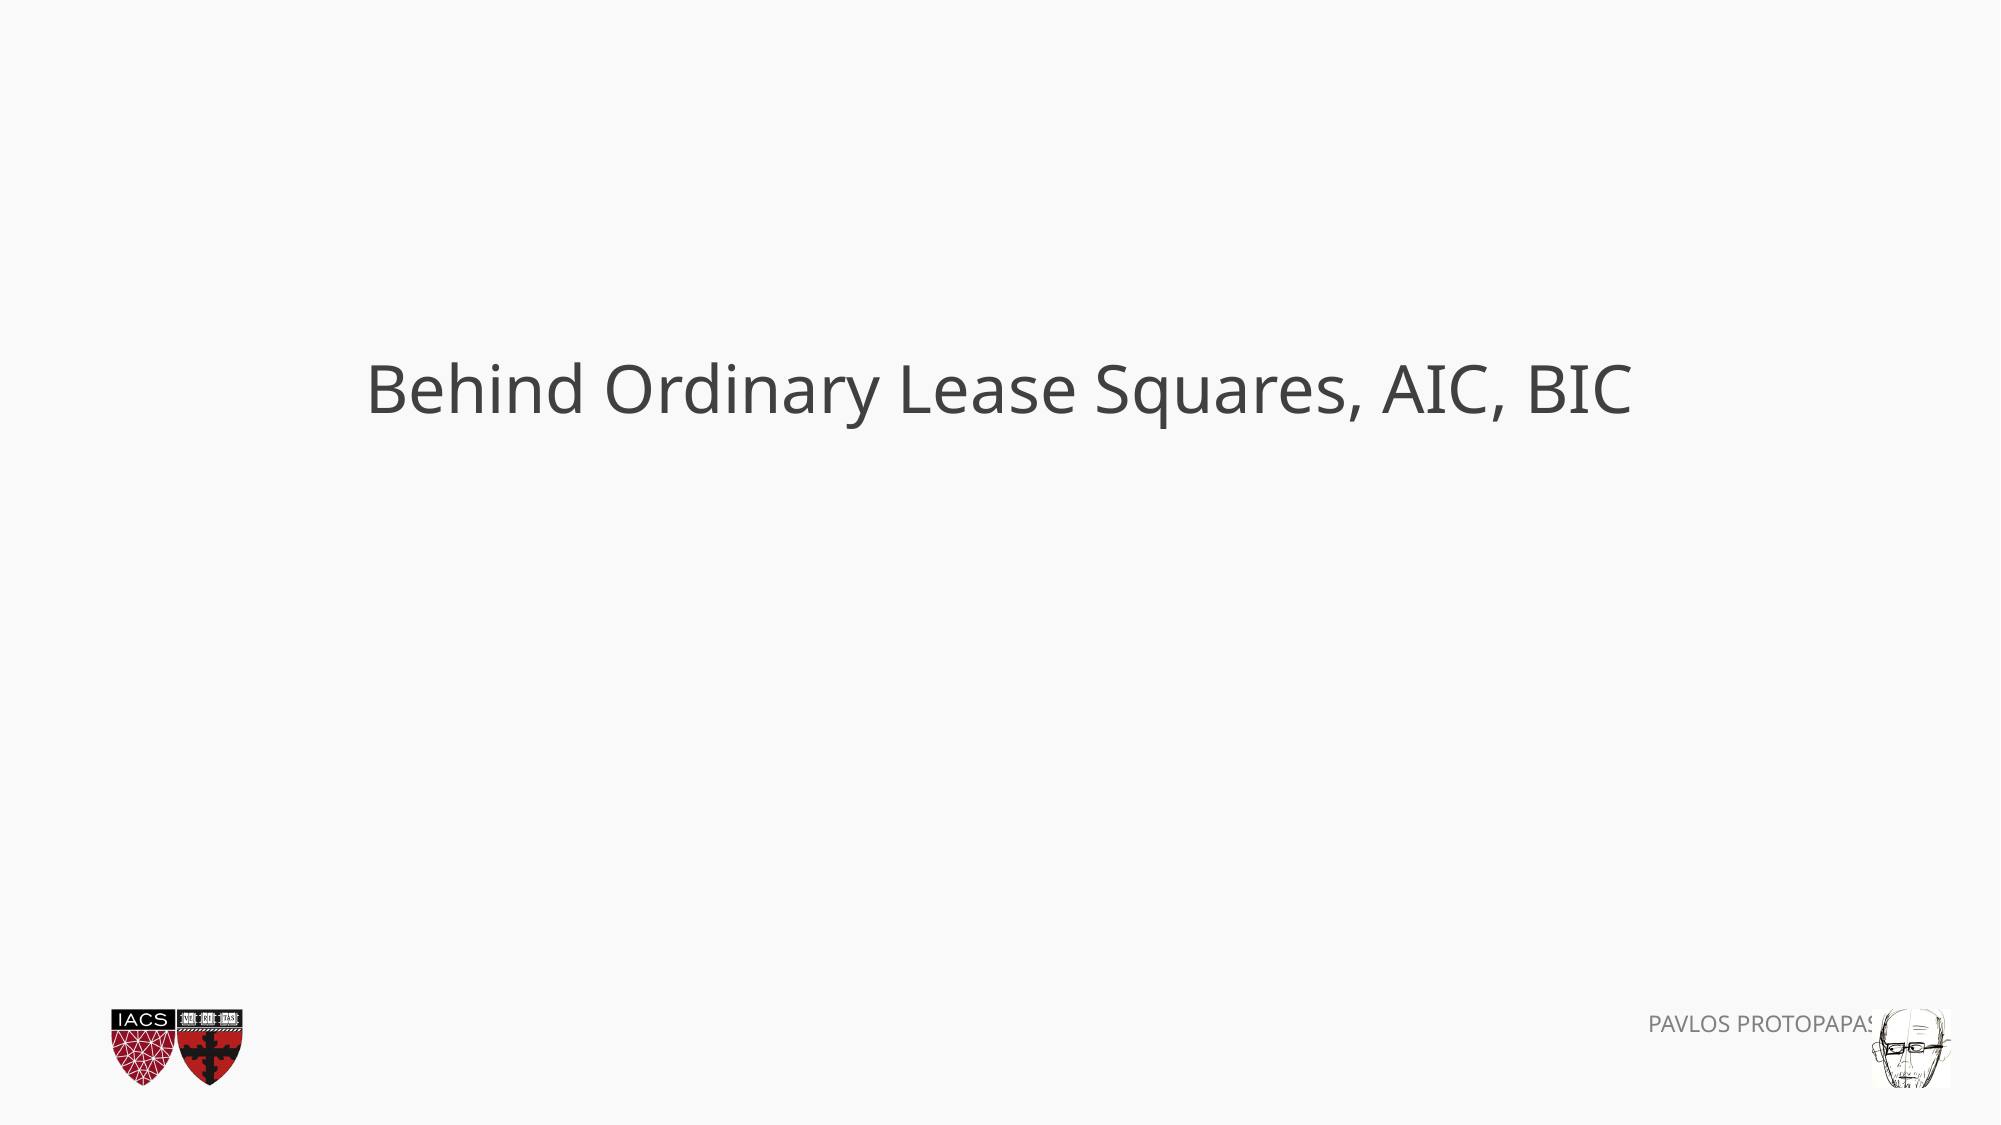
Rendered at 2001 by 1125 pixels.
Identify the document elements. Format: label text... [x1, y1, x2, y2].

title Behind Ordinary Lease Squares, AIC, BIC [99, 339, 1900, 465]
picture [1872, 1009, 1951, 1088]
picture [109, 1009, 243, 1086]
